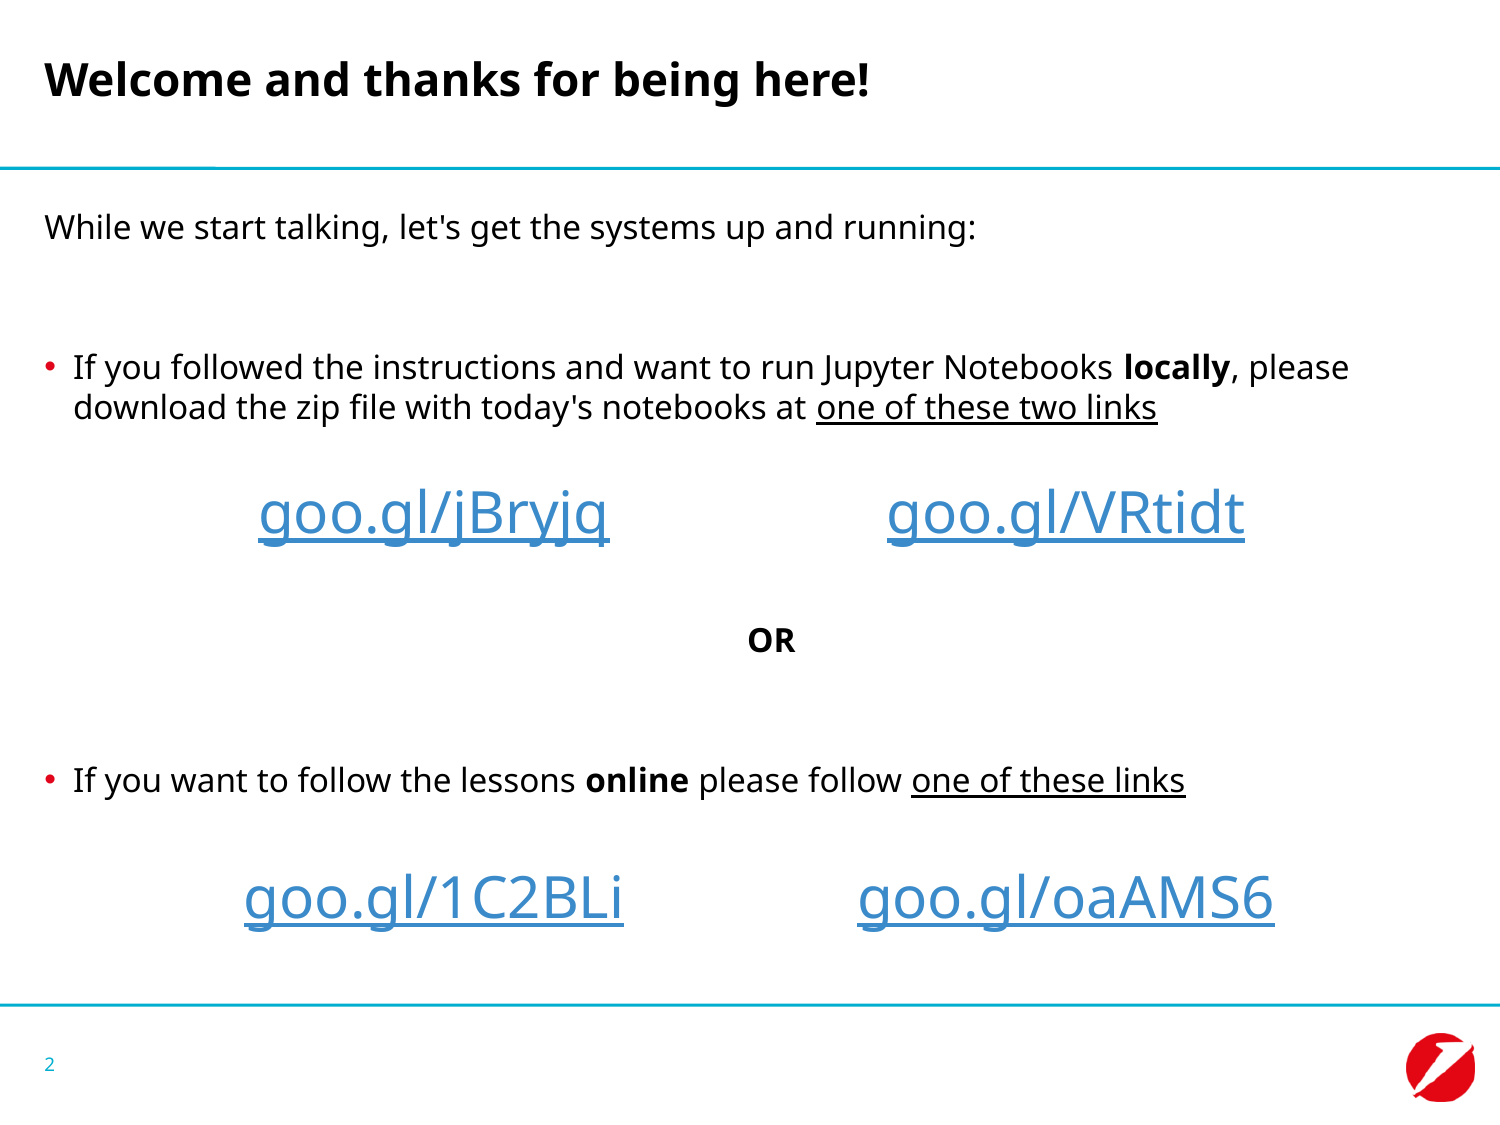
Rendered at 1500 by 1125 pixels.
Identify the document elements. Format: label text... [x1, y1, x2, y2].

table_header goo.gl/1C2BLi [118, 849, 750, 943]
picture [1406, 1033, 1475, 1102]
table_header goo.gl/oaAMS6 [750, 849, 1382, 943]
title Welcome and thanks for being here! [44, 0, 1470, 166]
slide_number 2 [44, 1036, 89, 1096]
table_header goo.gl/VRtidt [750, 464, 1382, 558]
list While we start talking, let's get the systems up and running: If you followed the instructions and want to run Jupyter Notebooks locally, please download the zip file with today's notebooks at one of these two links OR If you want to follow the lessons online please follow one of these links [44, 206, 1469, 975]
table_header goo.gl/jBryjq [118, 464, 750, 558]
